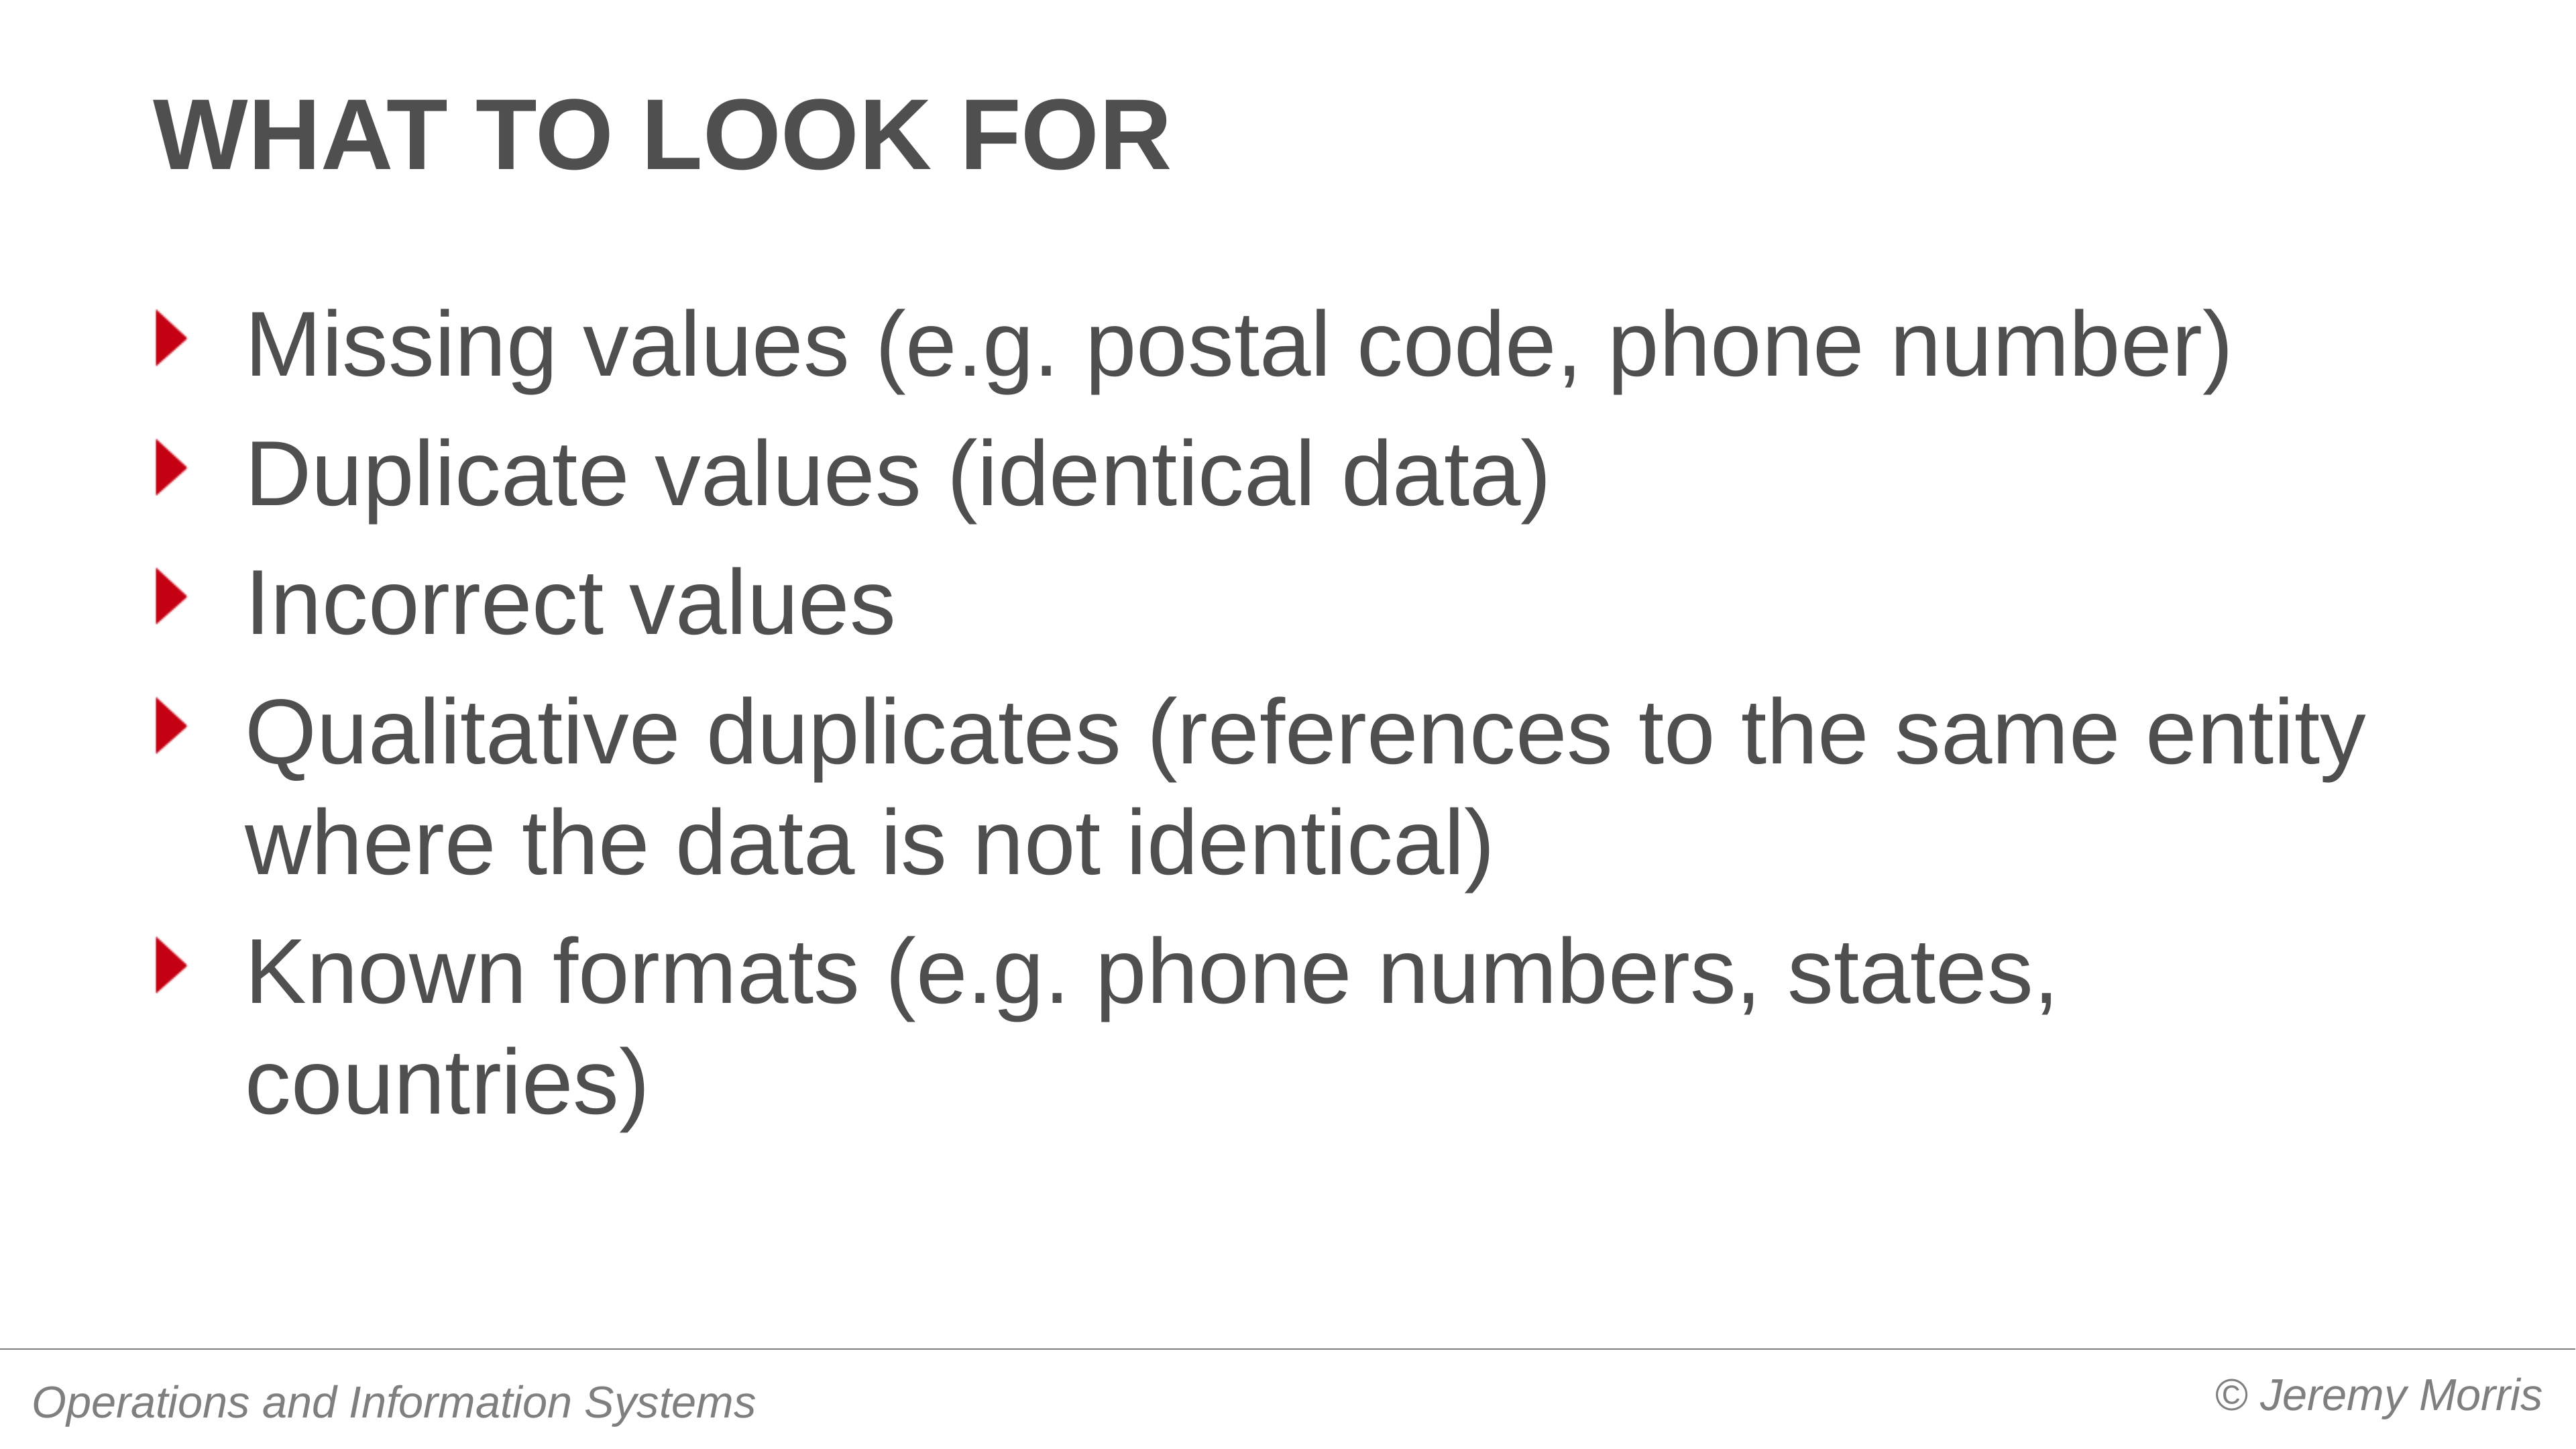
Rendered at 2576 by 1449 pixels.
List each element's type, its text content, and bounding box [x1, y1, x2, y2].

picture [153, 565, 190, 630]
list Missing values (e.g. postal code, phone number) Duplicate values (identical data) Incorrect values Qualitative duplicates (references to the same entity where the data is not identical) Known formats (e.g. phone numbers, states, countries) [128, 271, 2447, 1243]
picture [153, 436, 190, 501]
picture [153, 694, 190, 759]
picture [153, 934, 190, 999]
title What to look for [128, 52, 2447, 202]
picture [153, 307, 190, 372]
